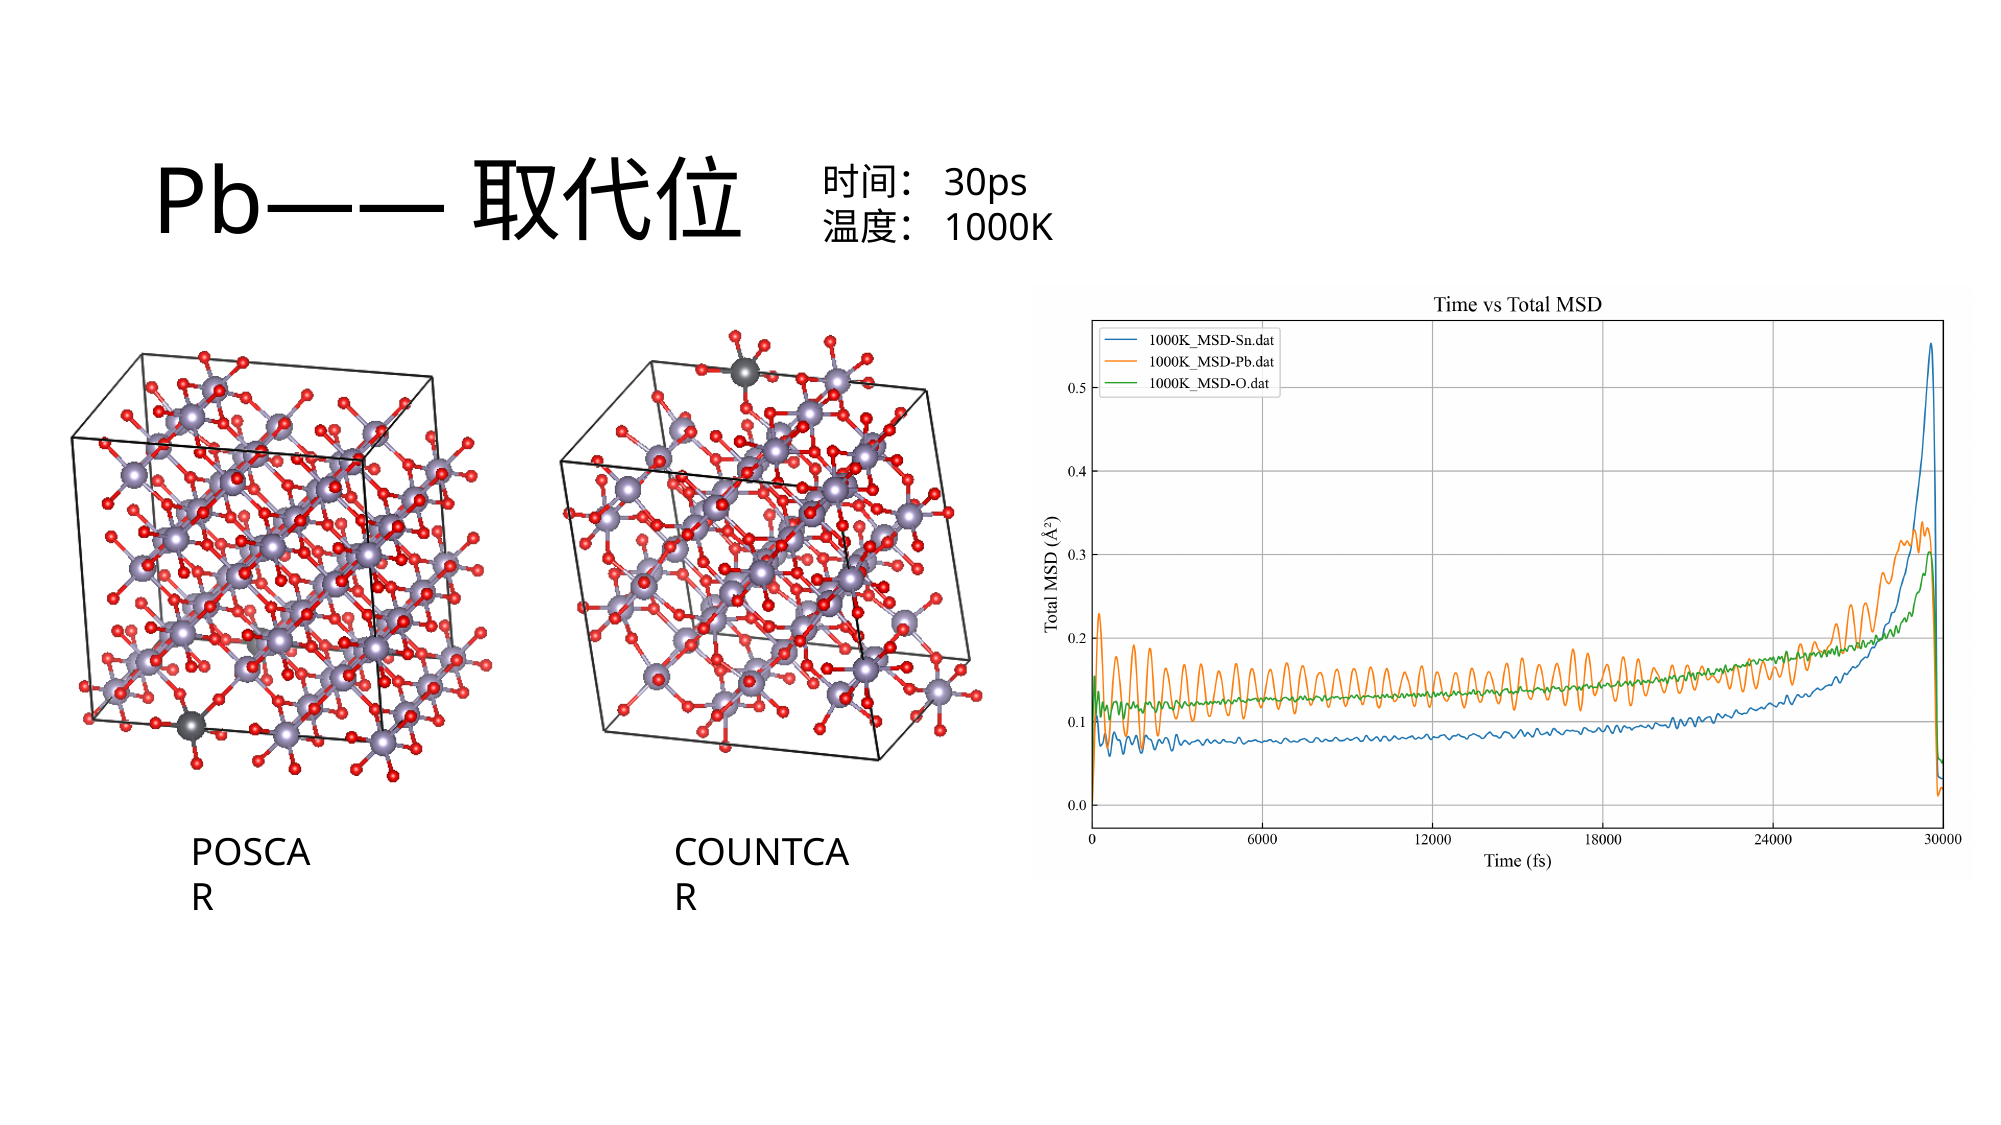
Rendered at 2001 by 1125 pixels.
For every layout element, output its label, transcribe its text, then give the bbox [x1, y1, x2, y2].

text_box POSCAR [175, 820, 345, 925]
text_box COUNTCAR [658, 820, 884, 925]
picture [1030, 285, 1973, 882]
picture [521, 312, 1021, 799]
title Pb——取代位 [137, 94, 1863, 313]
text_box 时间：30ps 温度：1000K [807, 150, 1068, 256]
picture [8, 304, 512, 799]
